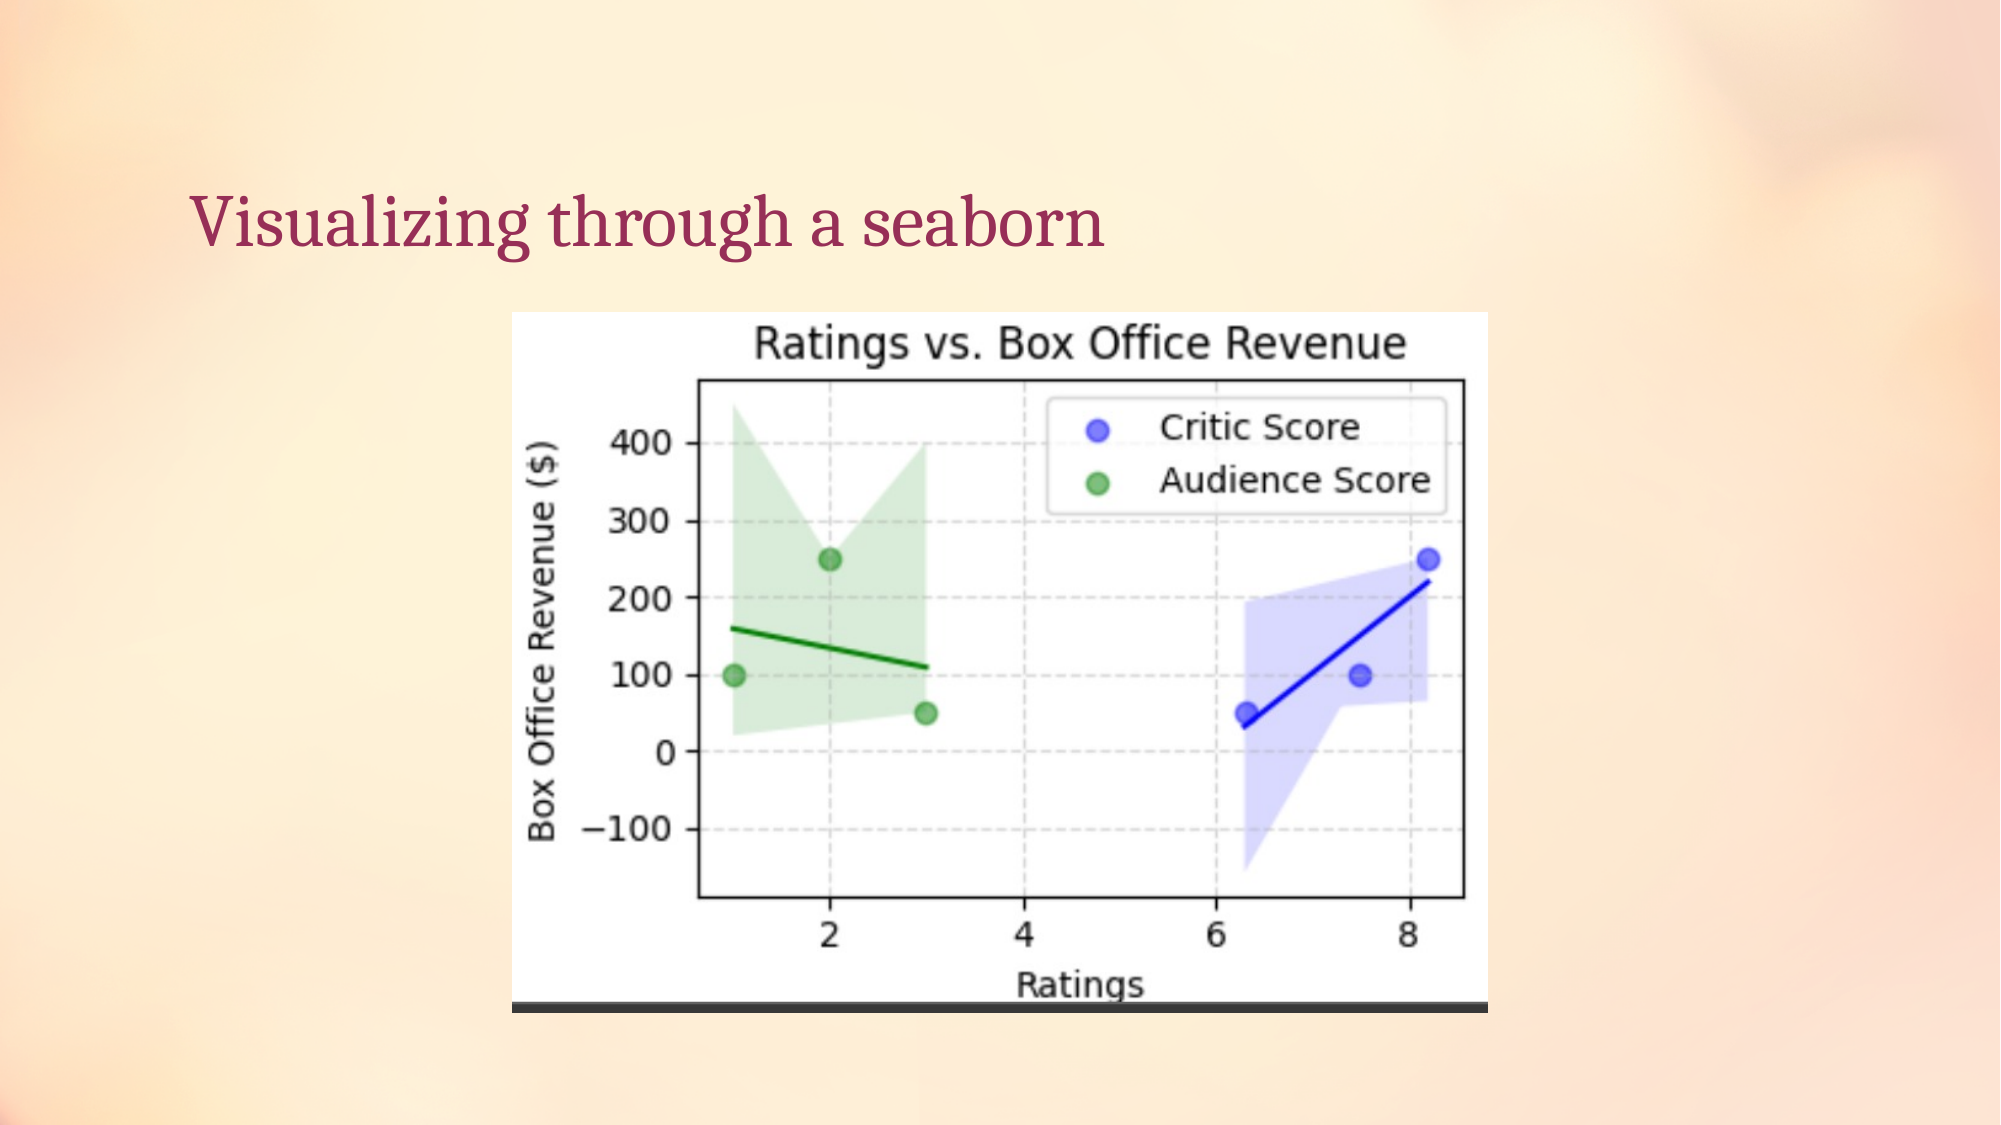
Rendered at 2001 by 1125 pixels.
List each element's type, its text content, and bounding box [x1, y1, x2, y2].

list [512, 312, 1488, 1013]
picture [0, 0, 2001, 1125]
title Visualizing through a seaborn [174, 75, 1825, 271]
